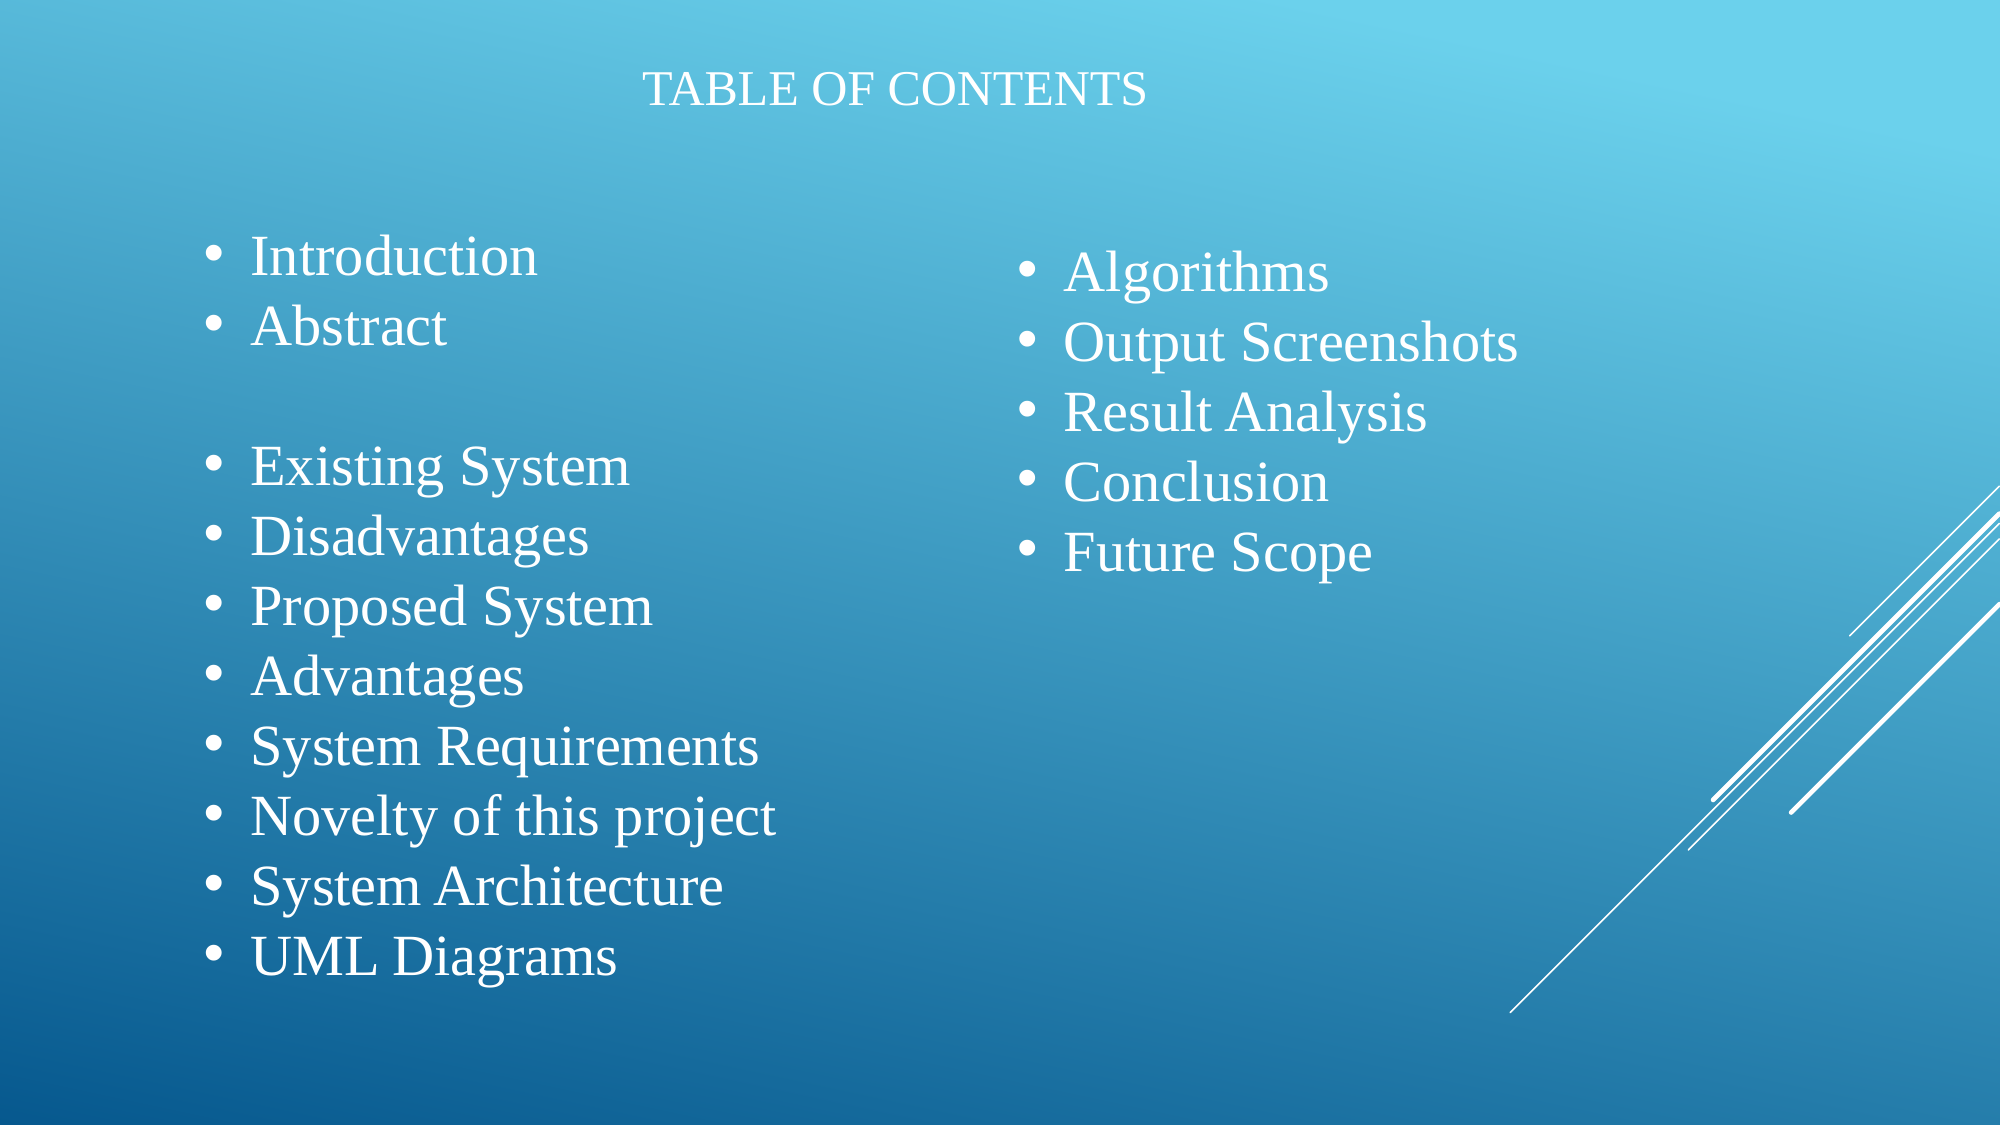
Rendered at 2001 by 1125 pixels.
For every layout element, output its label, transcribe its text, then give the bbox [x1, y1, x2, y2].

text_box Algorithms Output Screenshots Result Analysis Conclusion Future Scope [1002, 225, 1608, 591]
text_box TABLE OF CONTENTS [627, 47, 1163, 168]
text_box Introduction Abstract Existing System Disadvantages Proposed System Advantages System Requirements Novelty of this project System Architecture UML Diagrams [188, 209, 1528, 1040]
